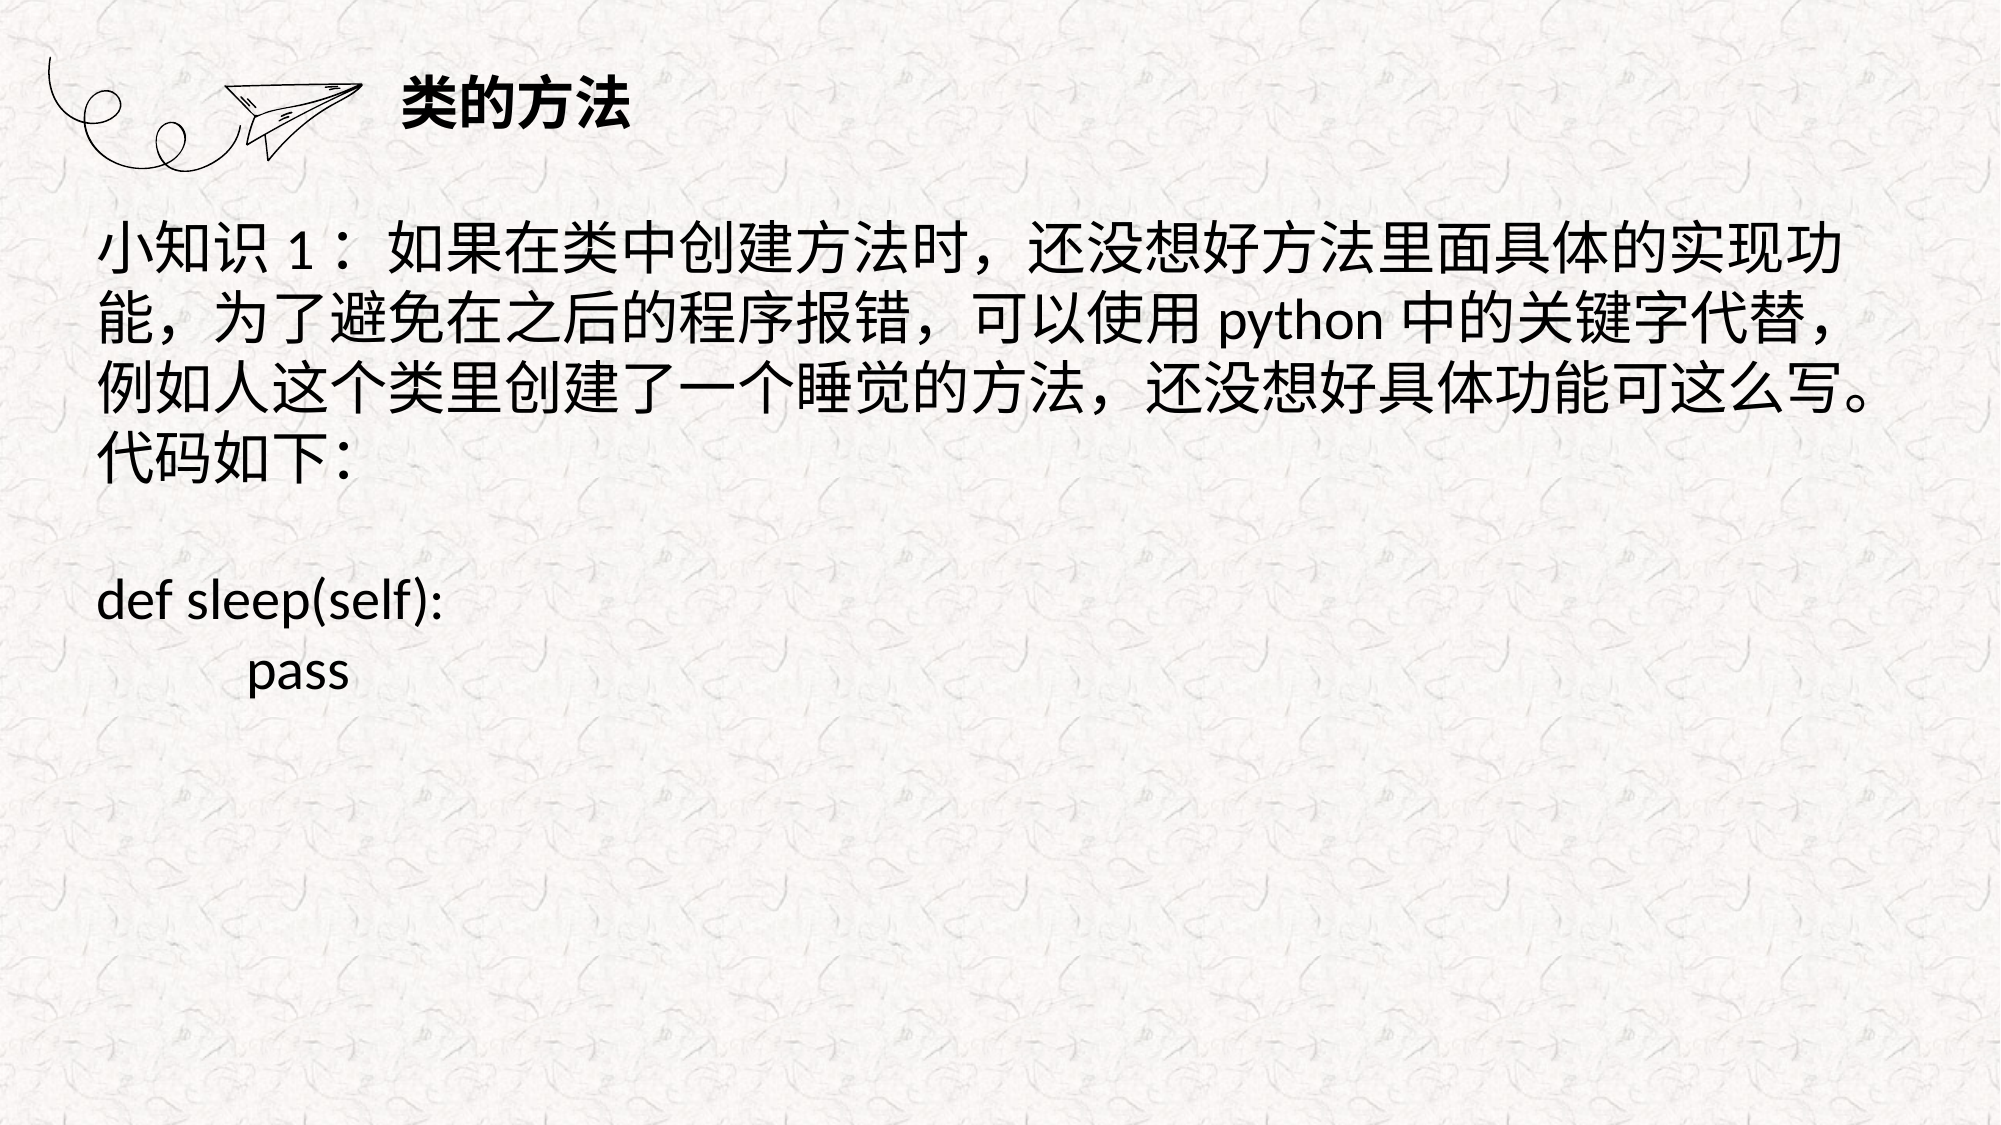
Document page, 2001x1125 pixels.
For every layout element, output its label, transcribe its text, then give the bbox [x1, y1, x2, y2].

picture [0, 0, 2001, 1125]
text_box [48, 56, 649, 172]
text_box 小知识1：如果在类中创建方法时，还没想好方法里面具体的实现功能，为了避免在之后的程序报错，可以使用python中的关键字代替，例如人这个类里创建了一个睡觉的方法，还没想好具体功能可这么写。代码如下： def sleep(self): pass [81, 203, 1909, 772]
